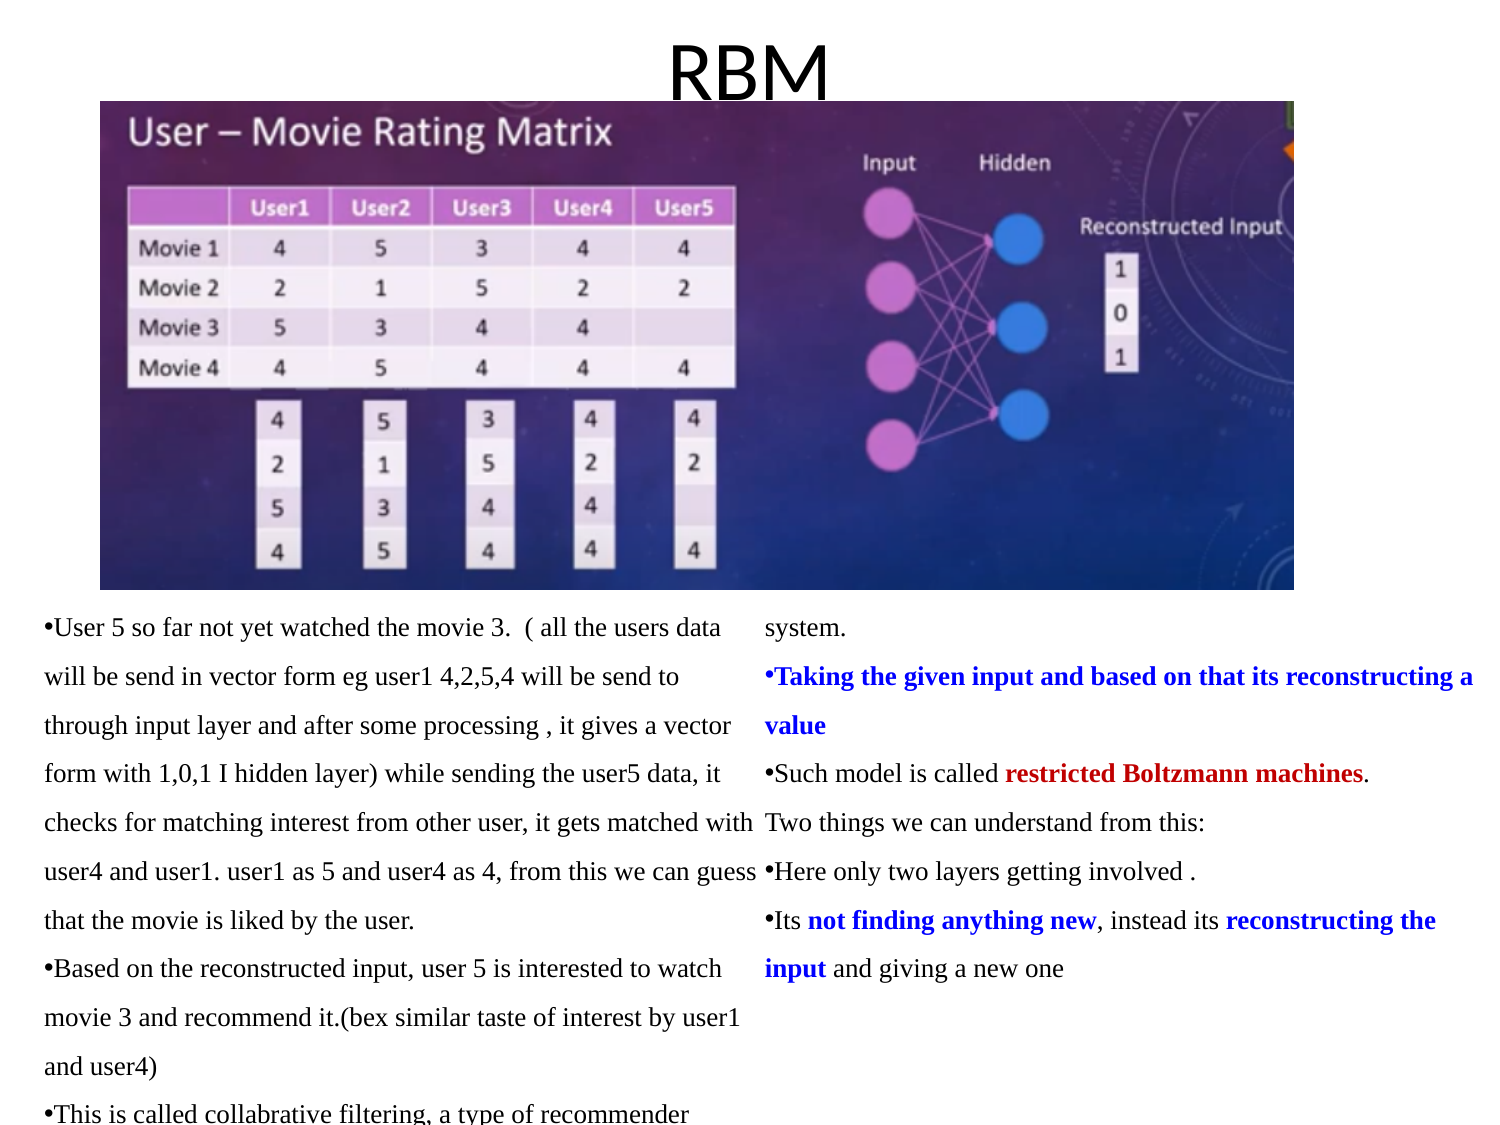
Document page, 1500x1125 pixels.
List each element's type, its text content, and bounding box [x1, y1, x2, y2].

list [100, 101, 1294, 590]
title RBM [75, 7, 1425, 126]
text_box User 5 so far not yet watched the movie 3. ( all the users data will be send in vector form eg user1 4,2,5,4 will be send to through input layer and after some processing , it gives a vector form with 1,0,1 I hidden layer) while sending the user5 data, it checks for matching interest from other user, it gets matched with user4 and user1. user1 as 5 and user4 as 4, from this we can guess that the movie is liked by the user. Based on the reconstructed input, user 5 is interested to watch movie 3 and recommend it.(bex similar taste of interest by user1 and user4) This is called collabrative filtering, a type of recommender system. Taking the given input and based on that its reconstructing a value Such model is called restricted Boltzmann machines. Two things we can understand from this: Here only two layers getting involved . Its not finding anything new, instead its reconstructing the input and giving a new one [29, 586, 1500, 1125]
